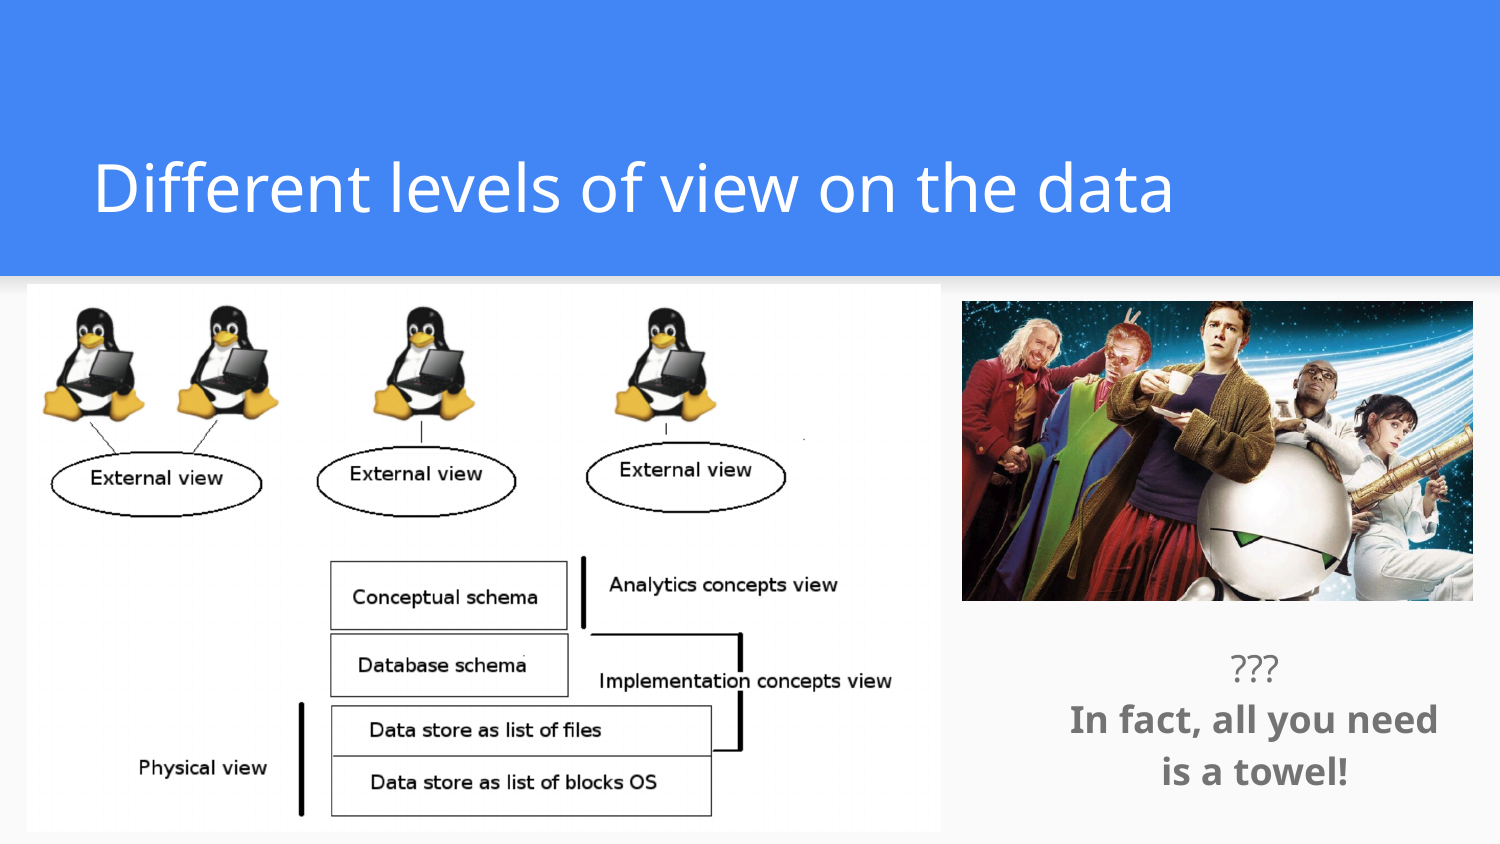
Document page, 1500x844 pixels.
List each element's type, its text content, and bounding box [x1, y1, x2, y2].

text_box ??? In fact, all you need is a towel! [971, 622, 1464, 809]
picture [27, 284, 941, 832]
title Different levels of view on the data [77, 121, 1427, 248]
picture [962, 301, 1473, 602]
